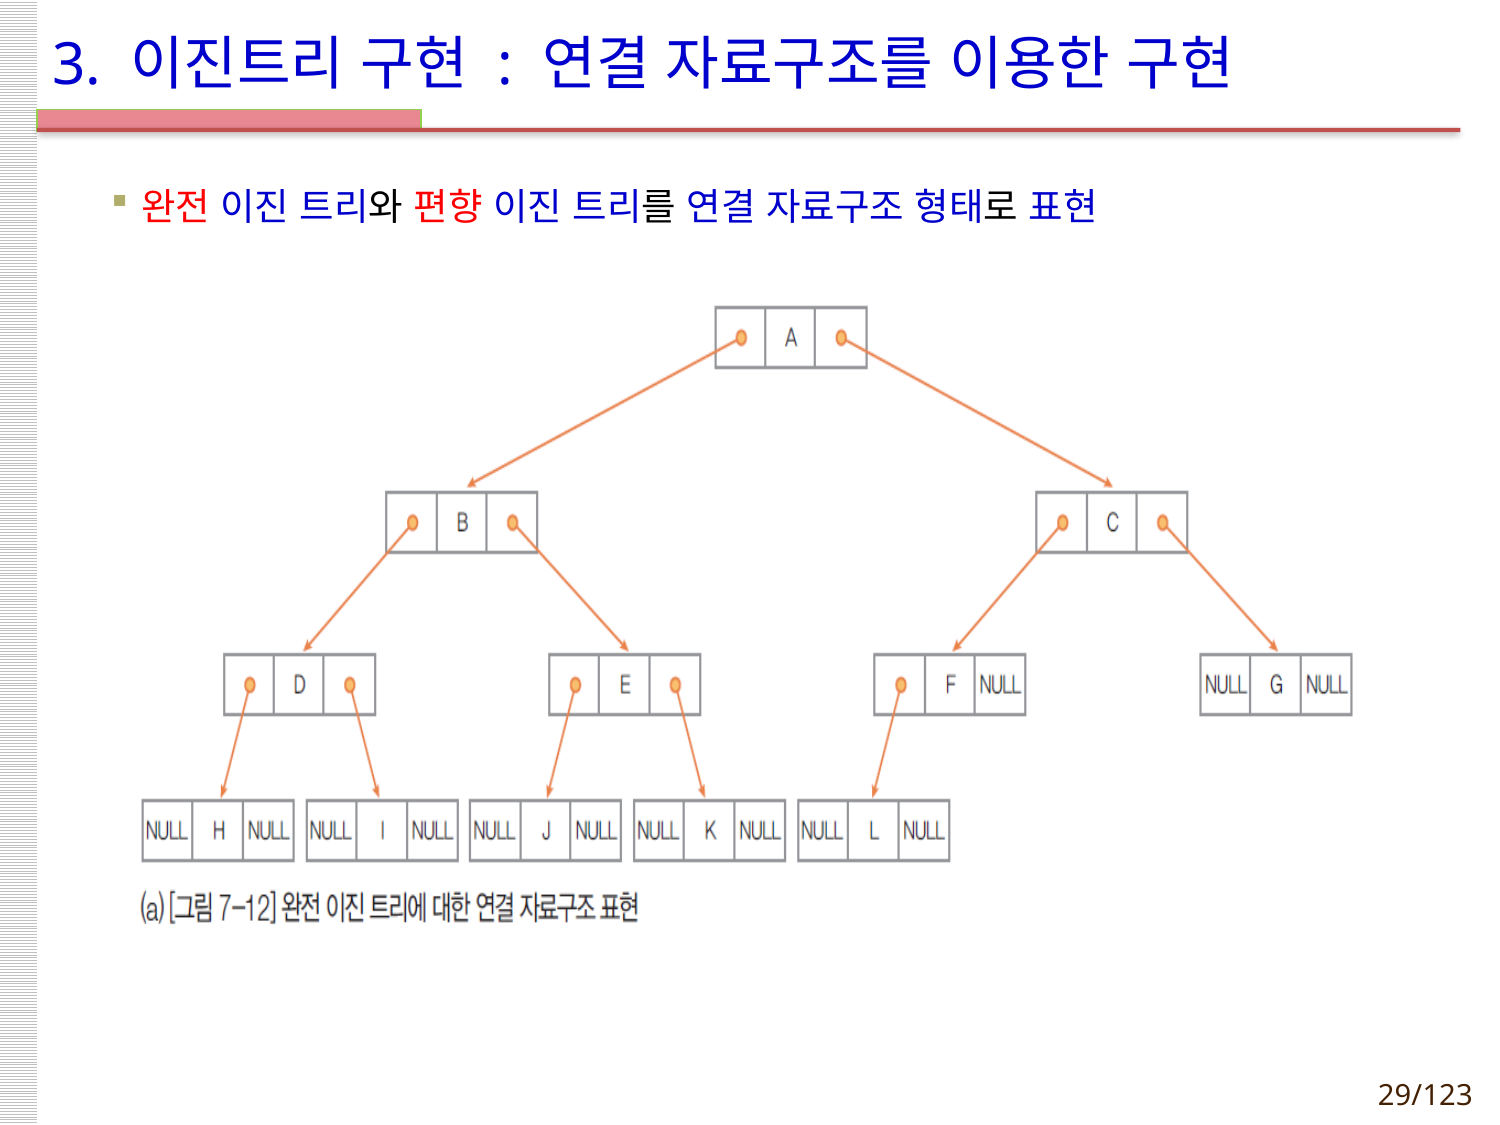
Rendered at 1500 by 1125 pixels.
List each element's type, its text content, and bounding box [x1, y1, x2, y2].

title 3. 이진트리 구현 : 연결 자료구조를 이용한 구현 [37, 13, 1471, 109]
list 완전 이진 트리와 편향 이진 트리를 연결 자료구조 형태로 표현 [37, 152, 1463, 1091]
picture [135, 290, 1357, 929]
